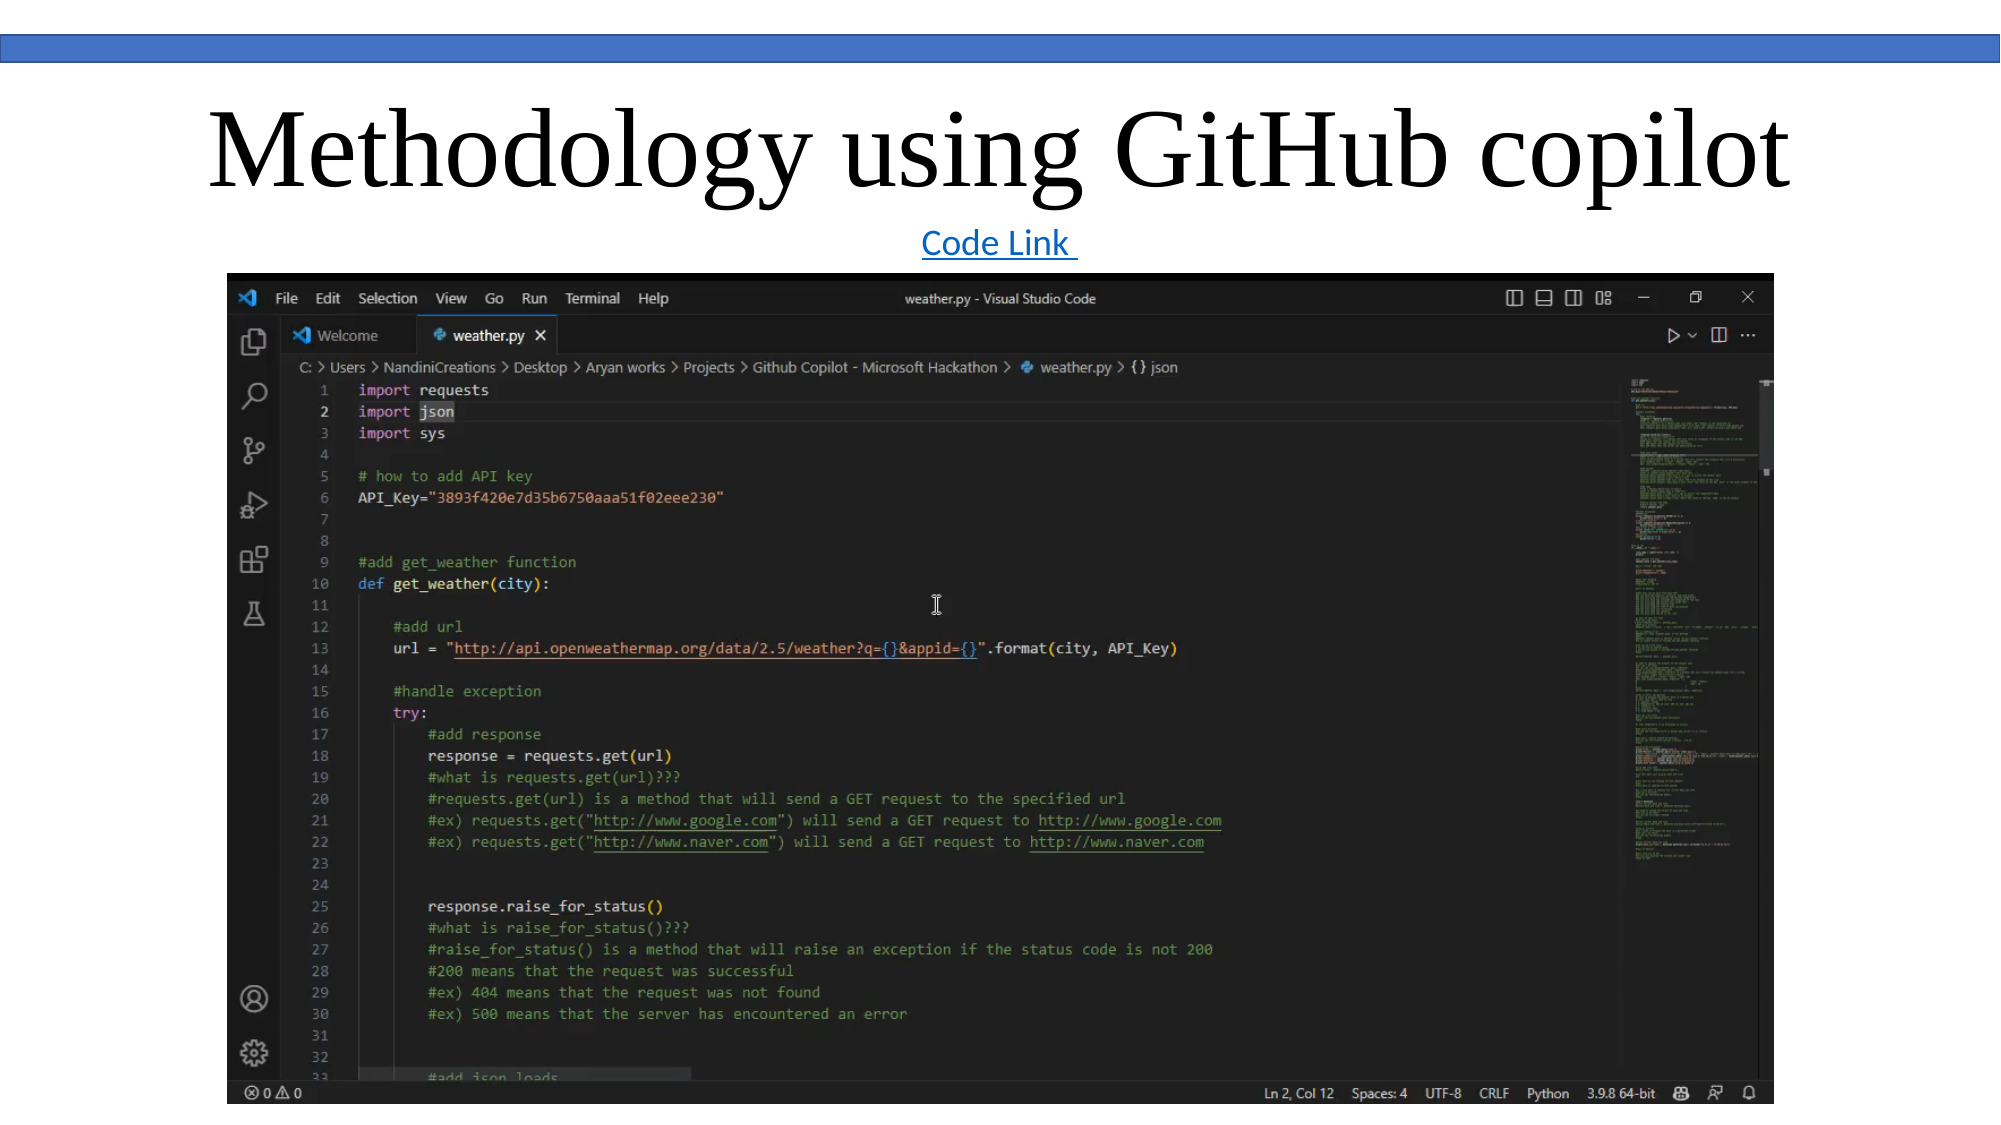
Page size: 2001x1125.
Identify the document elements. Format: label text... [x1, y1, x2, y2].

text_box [226, 272, 1774, 1105]
text_box [0, 34, 2000, 63]
title Methodology using GitHub copilot [137, 63, 1863, 259]
text_box Code Link [906, 210, 1093, 270]
